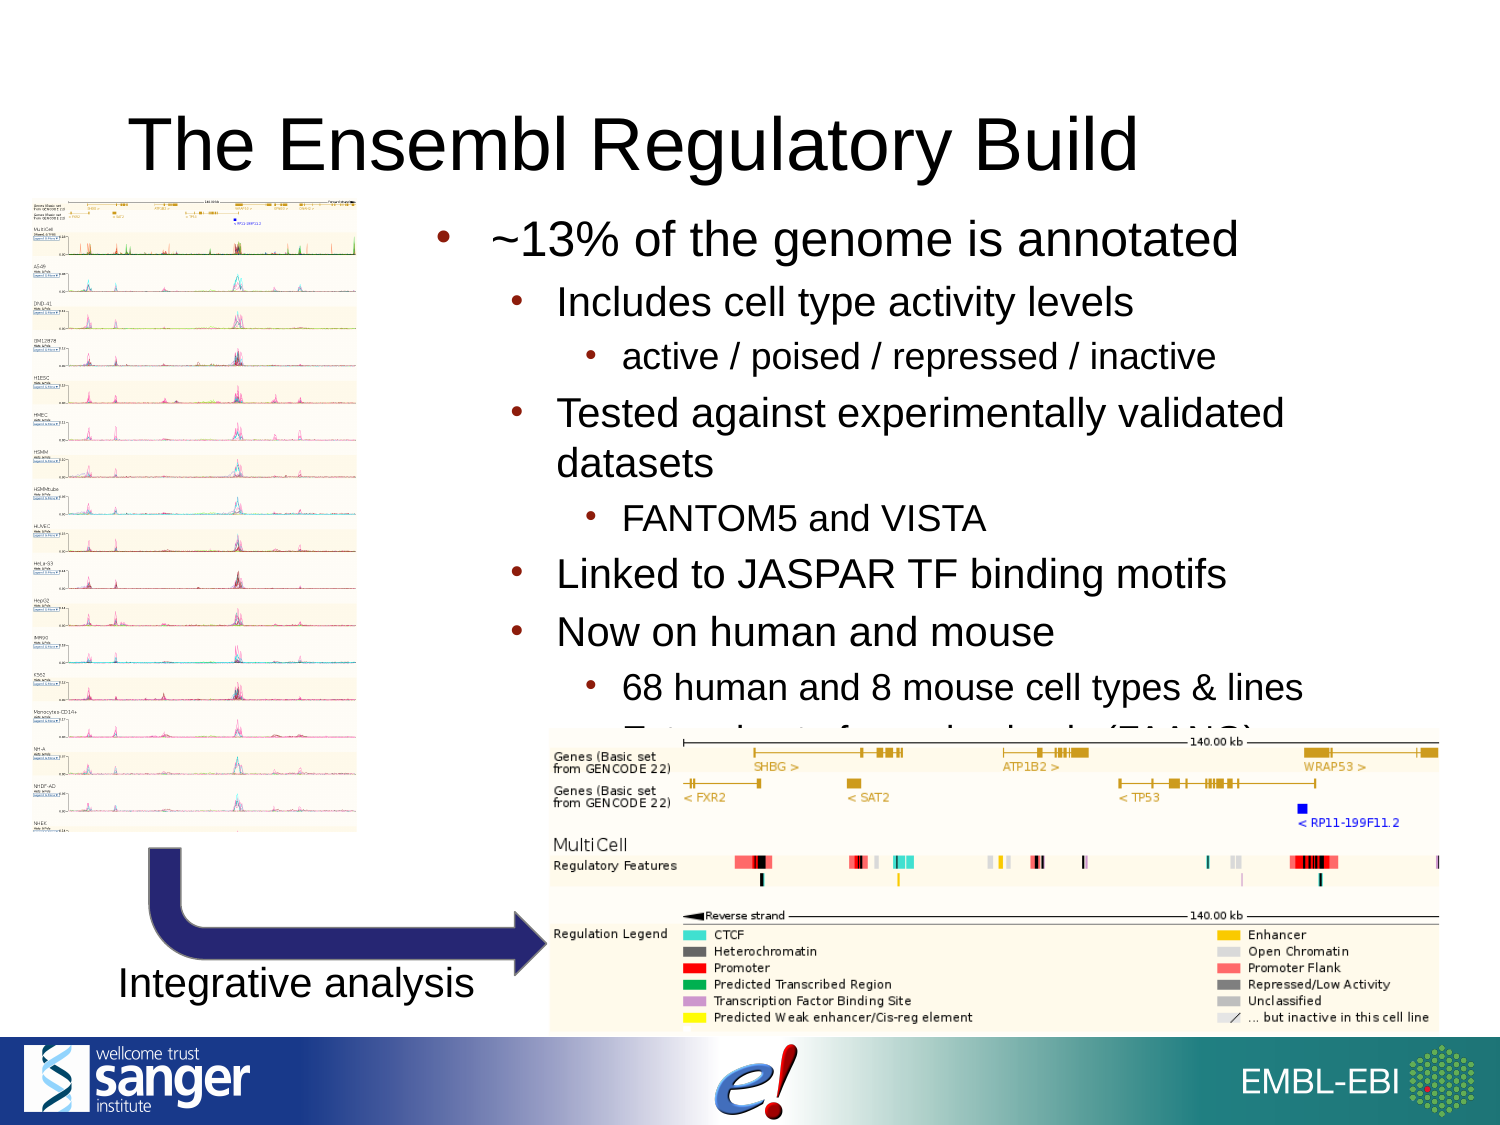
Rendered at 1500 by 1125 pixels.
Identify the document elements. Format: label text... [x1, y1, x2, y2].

title The Ensembl Regulatory Build [112, 87, 1388, 199]
list ~13% of the genome is annotated Includes cell type activity levels active / poised / repressed / inactive Tested against experimentally validated datasets FANTOM5 and VISTA Linked to JASPAR TF binding motifs Now on human and mouse 68 human and 8 mouse cell types & lines Extension to farmed animals (FAANG) [419, 199, 1389, 912]
text_box Integrative analysis [102, 948, 522, 1014]
text_box [148, 848, 543, 969]
picture [0, 198, 419, 833]
picture [0, 722, 1500, 1125]
